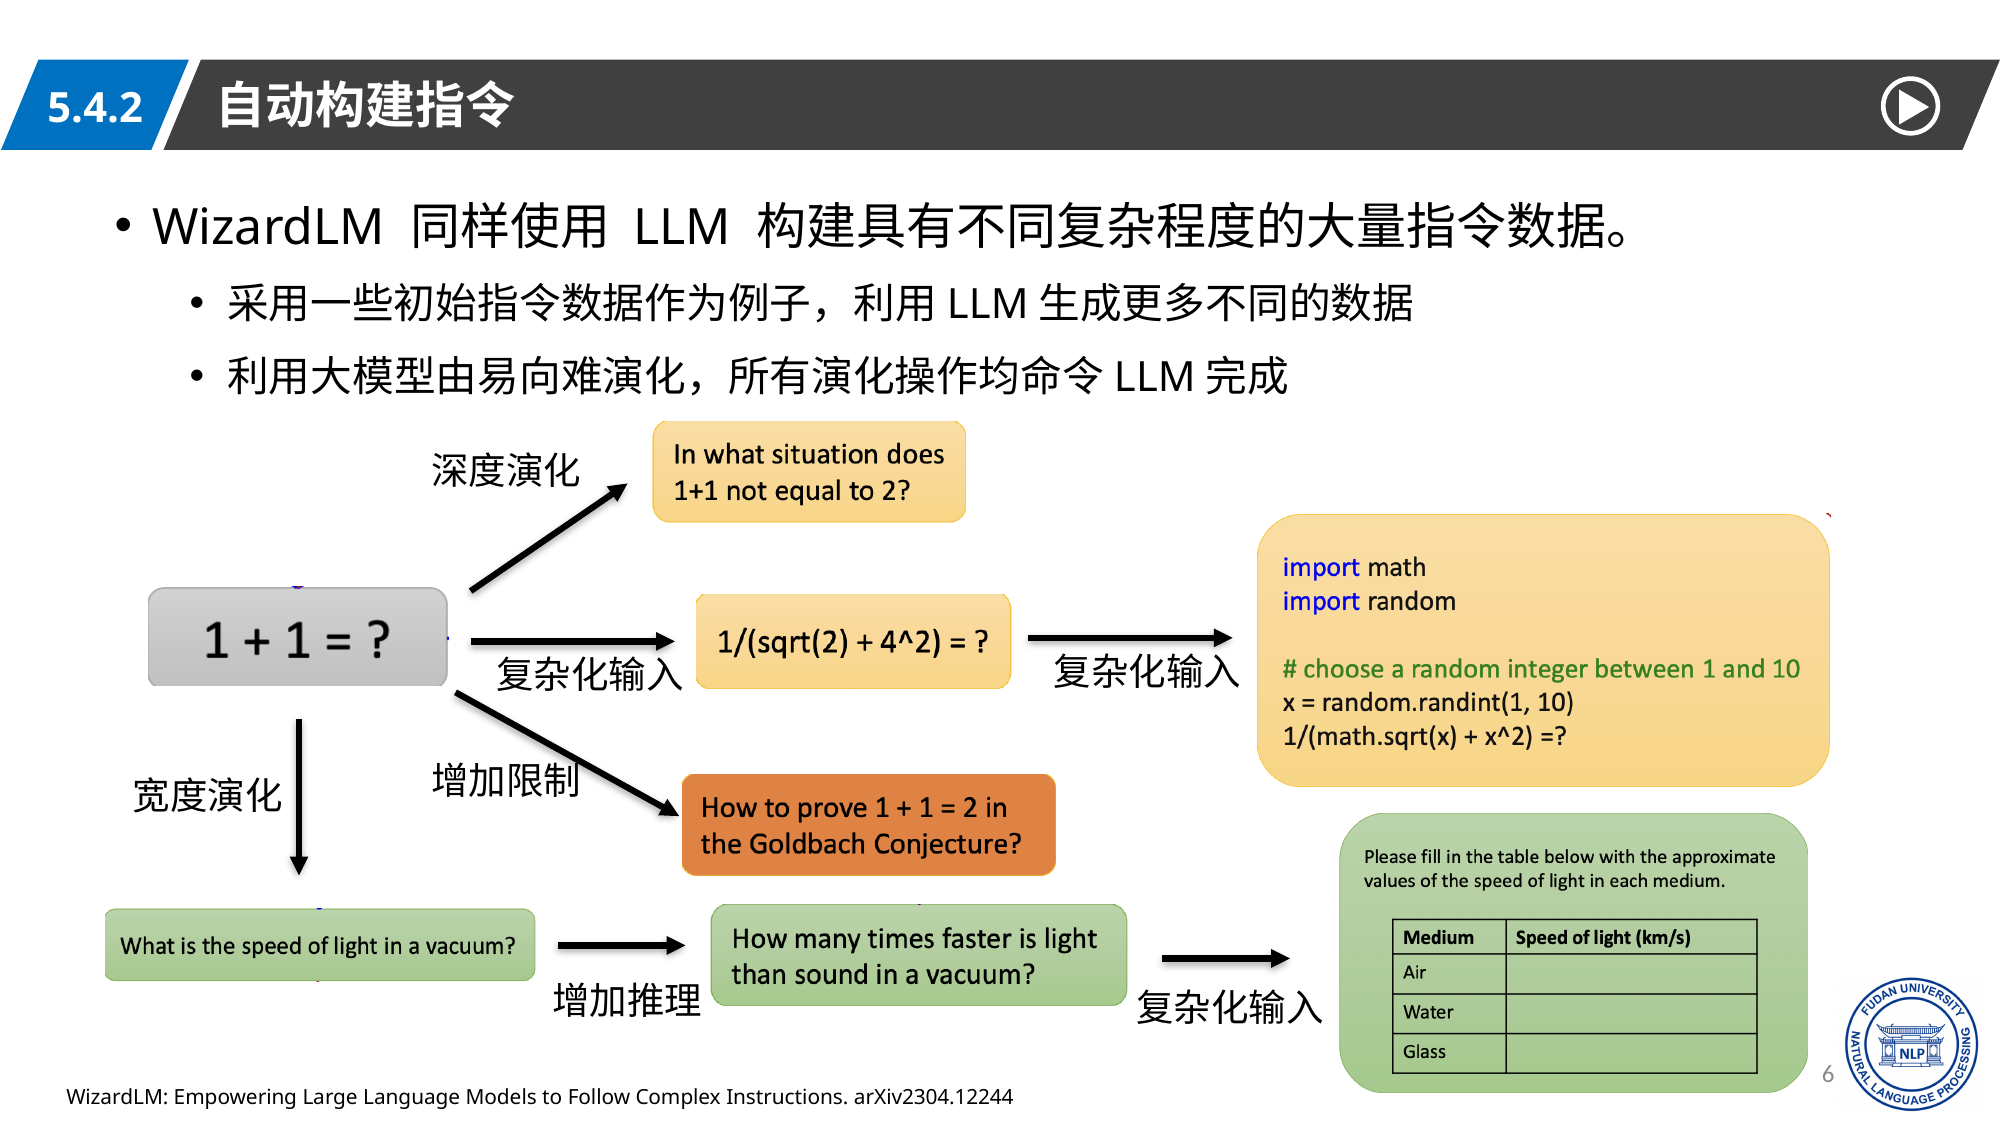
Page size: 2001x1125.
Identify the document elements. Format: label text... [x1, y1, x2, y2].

slide_number 64 [1412, 1042, 1863, 1103]
text_box 5.4.2 [26, 73, 164, 138]
picture [682, 774, 1057, 876]
picture [1834, 972, 1985, 1117]
picture [148, 585, 450, 687]
text_box 深度演化 [416, 439, 597, 499]
text_box [1, 89, 157, 150]
text_box 复杂化输入 [1039, 640, 1252, 701]
text_box 复杂化输入 [1121, 976, 1334, 1037]
text_box 宽度演化 [118, 764, 294, 824]
picture [707, 904, 1129, 1006]
text_box [32, 59, 189, 120]
text_box [163, 59, 2000, 150]
text_box 自动构建指令 [200, 66, 531, 142]
text_box 增加推理 [537, 969, 718, 1030]
picture [104, 908, 536, 983]
text_box 增加限制 [416, 749, 450, 810]
text_box 复杂化输入 [481, 643, 699, 704]
text_box WizardLM 同样使用 LLM 构建具有不同复杂程度的大量指令数据。 采用一些初始指令数据作为例子，利用LLM生成更多不同的数据 利用大模型由易向难演化，所有演化操作均命令LLM完成 [99, 171, 1900, 982]
picture [1257, 512, 1831, 787]
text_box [470, 483, 628, 592]
picture [696, 593, 1014, 689]
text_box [1883, 78, 1939, 134]
picture [652, 421, 967, 524]
picture [1339, 813, 1809, 1093]
text_box WizardLM: Empowering Large Language Models to Follow Complex Instructions. arXiv2304.12244 [51, 1076, 1029, 1117]
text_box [455, 692, 680, 817]
